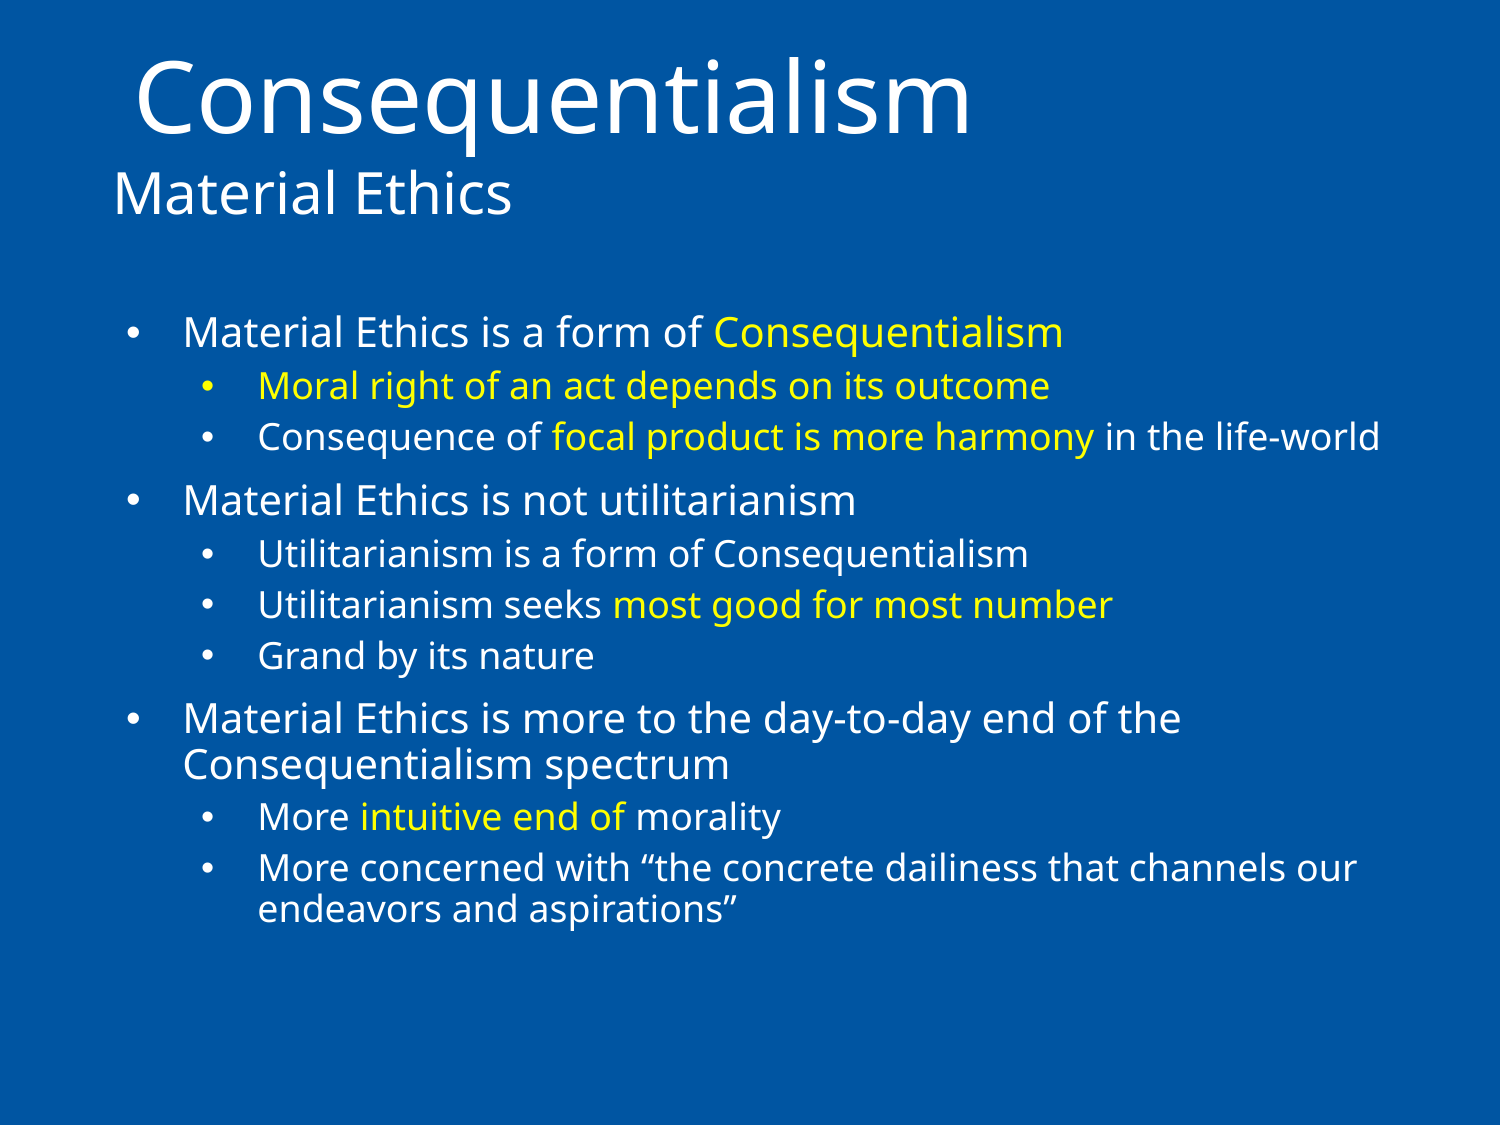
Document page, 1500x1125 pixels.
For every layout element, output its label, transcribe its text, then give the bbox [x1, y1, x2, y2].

list Material Ethics is a form of Consequentialism Moral right of an act depends on its outcome Consequence of focal product is more harmony in the life-world Material Ethics is not utilitarianism Utilitarianism is a form of Consequentialism Utilitarianism seeks most good for most number Grand by its nature Material Ethics is more to the day-to-day end of the Consequentialism spectrum More intuitive end of morality More concerned with “the concrete dailiness that channels our endeavors and aspirations” [111, 304, 1405, 1125]
title Consequentialism [118, 28, 1412, 174]
list Material Ethics [97, 156, 1391, 241]
